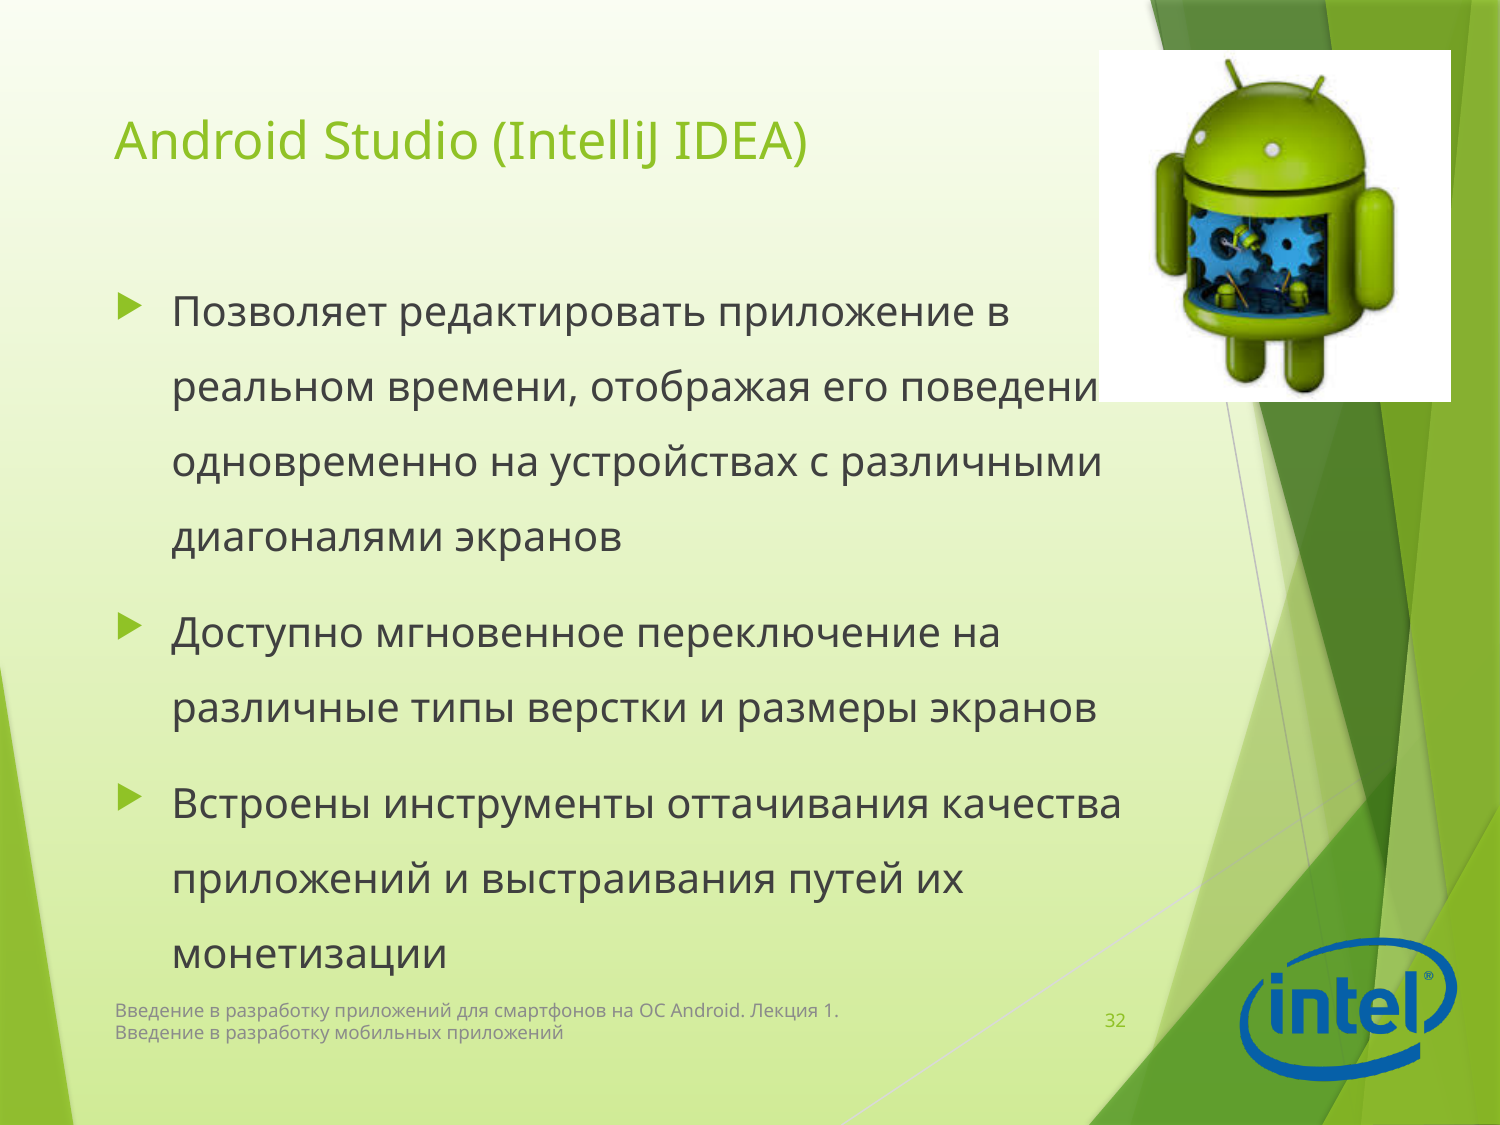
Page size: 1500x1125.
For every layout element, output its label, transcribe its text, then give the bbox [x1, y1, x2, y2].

slide_number 32 [1057, 991, 1142, 1051]
footer Введение в разработку приложений для смартфонов на ОС Android. Лекция 1. Введение в разработку мобильных приложений [99, 991, 859, 1051]
title Android Studio (IntelliJ IDEA) [99, 99, 1094, 211]
picture [1098, 49, 1452, 403]
picture [1195, 893, 1500, 1125]
list Позволяет редактировать приложение в реальном времени, отображая его поведение одновременно на устройствах с различными диагоналями экранов Доступно мгновенное переключение на различные типы верстки и размеры экранов Встроены инструменты оттачивания качества приложений и выстраивания путей их монетизации [99, 246, 1142, 992]
